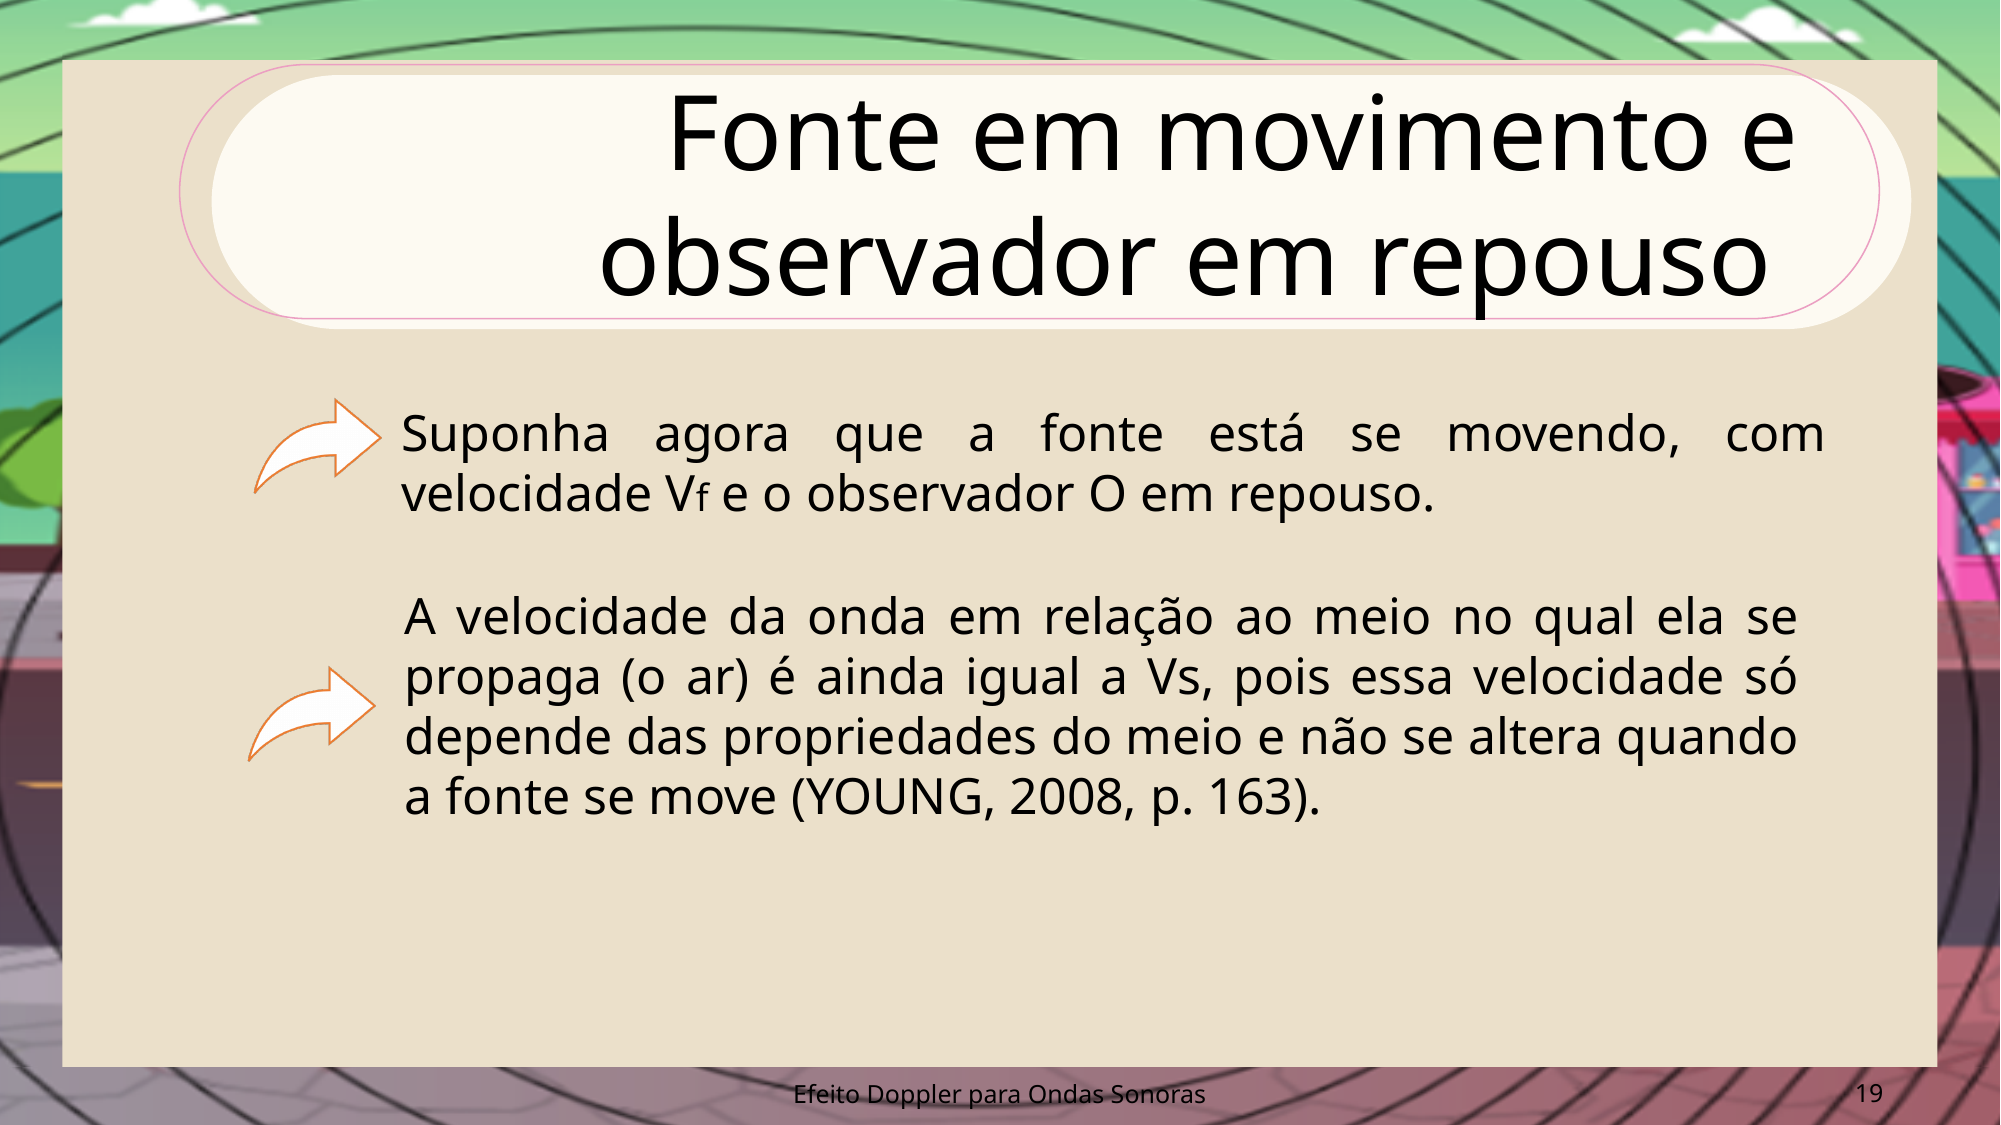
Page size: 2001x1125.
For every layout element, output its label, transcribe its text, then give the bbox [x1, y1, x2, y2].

text_box Suponha agora que a fonte está se movendo, com velocidade Vf e o observador O em repouso. [386, 393, 1842, 529]
picture [0, 0, 2000, 1125]
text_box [179, 64, 1912, 330]
text_box Efeito Doppler para Ondas Sonoras [662, 1078, 1338, 1125]
text_box A velocidade da onda em relação ao meio no qual ela se propaga (o ar) é ainda igual a Vs, pois essa velocidade só depende das propriedades do meio e não se altera quando a fonte se move (YOUNG, 2008, p. 163). [390, 576, 1815, 832]
text_box 19 [1448, 1065, 1899, 1125]
picture [236, 638, 387, 789]
picture [242, 370, 393, 521]
